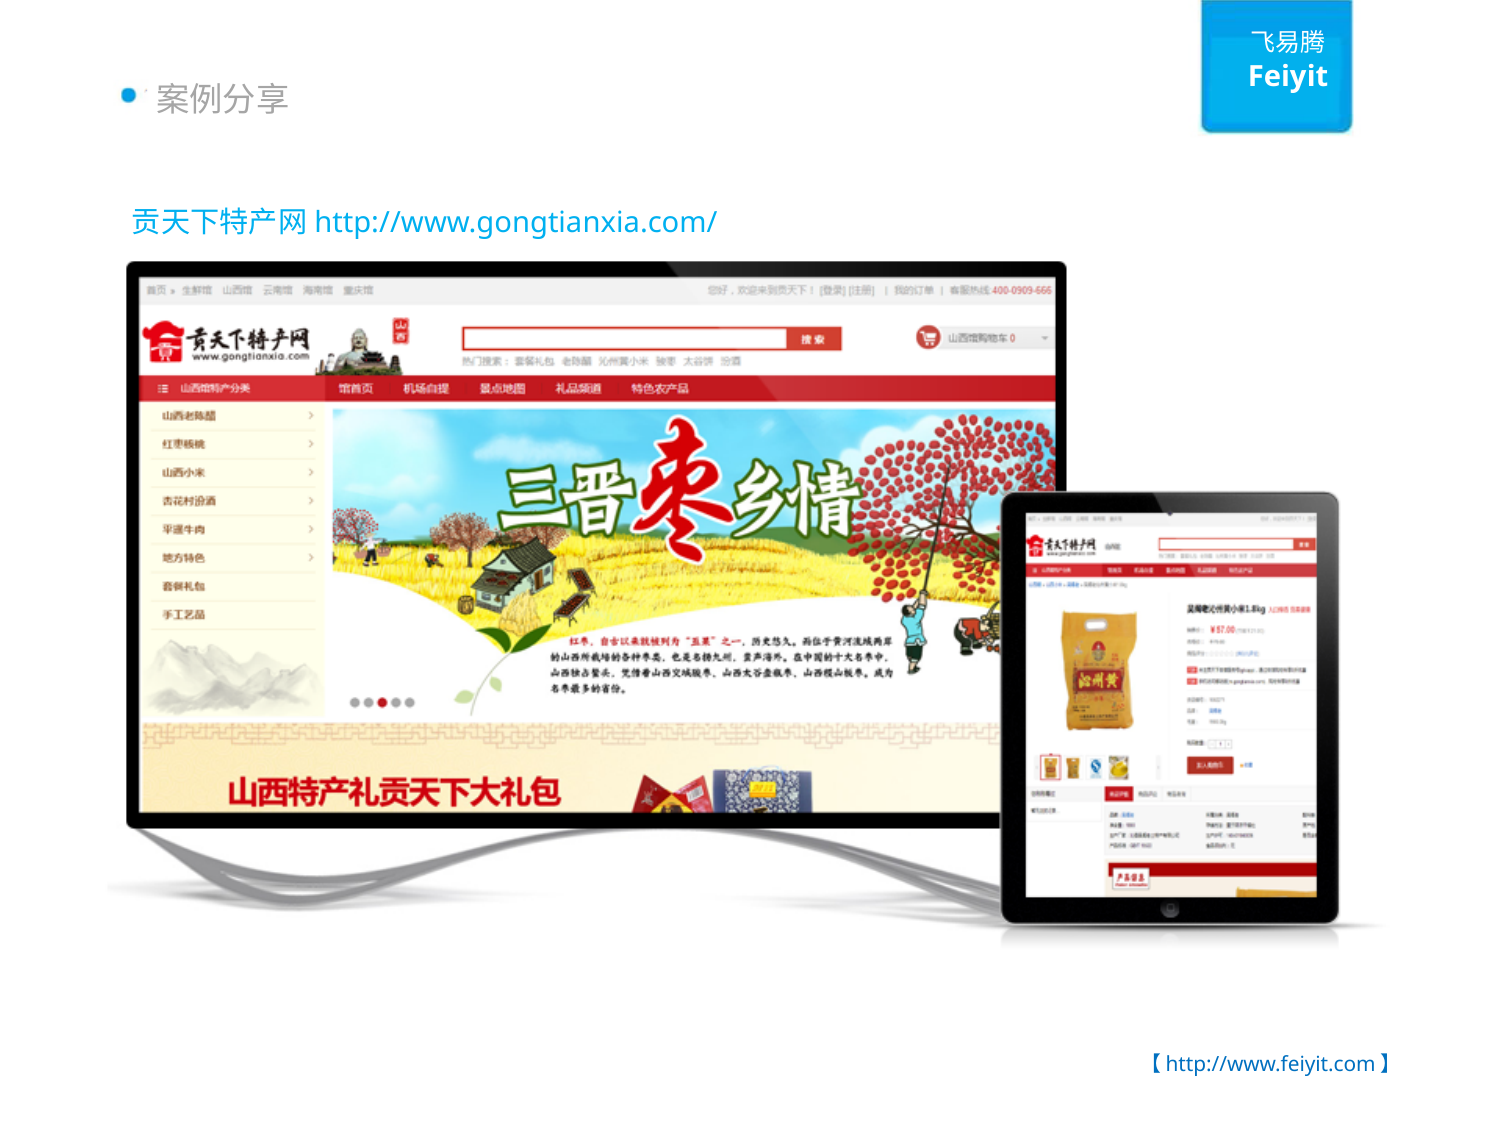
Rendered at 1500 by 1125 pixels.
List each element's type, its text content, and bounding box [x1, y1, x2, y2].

picture [0, 0, 1500, 1125]
text_box 飞易腾 Feiyit [1233, 19, 1344, 100]
text_box 案例分享 [141, 70, 305, 125]
text_box 贡天下特产网http://www.gongtianxia.com/ [117, 195, 1008, 233]
text_box 【http://www.feiyit.com】 [1125, 1042, 1417, 1083]
